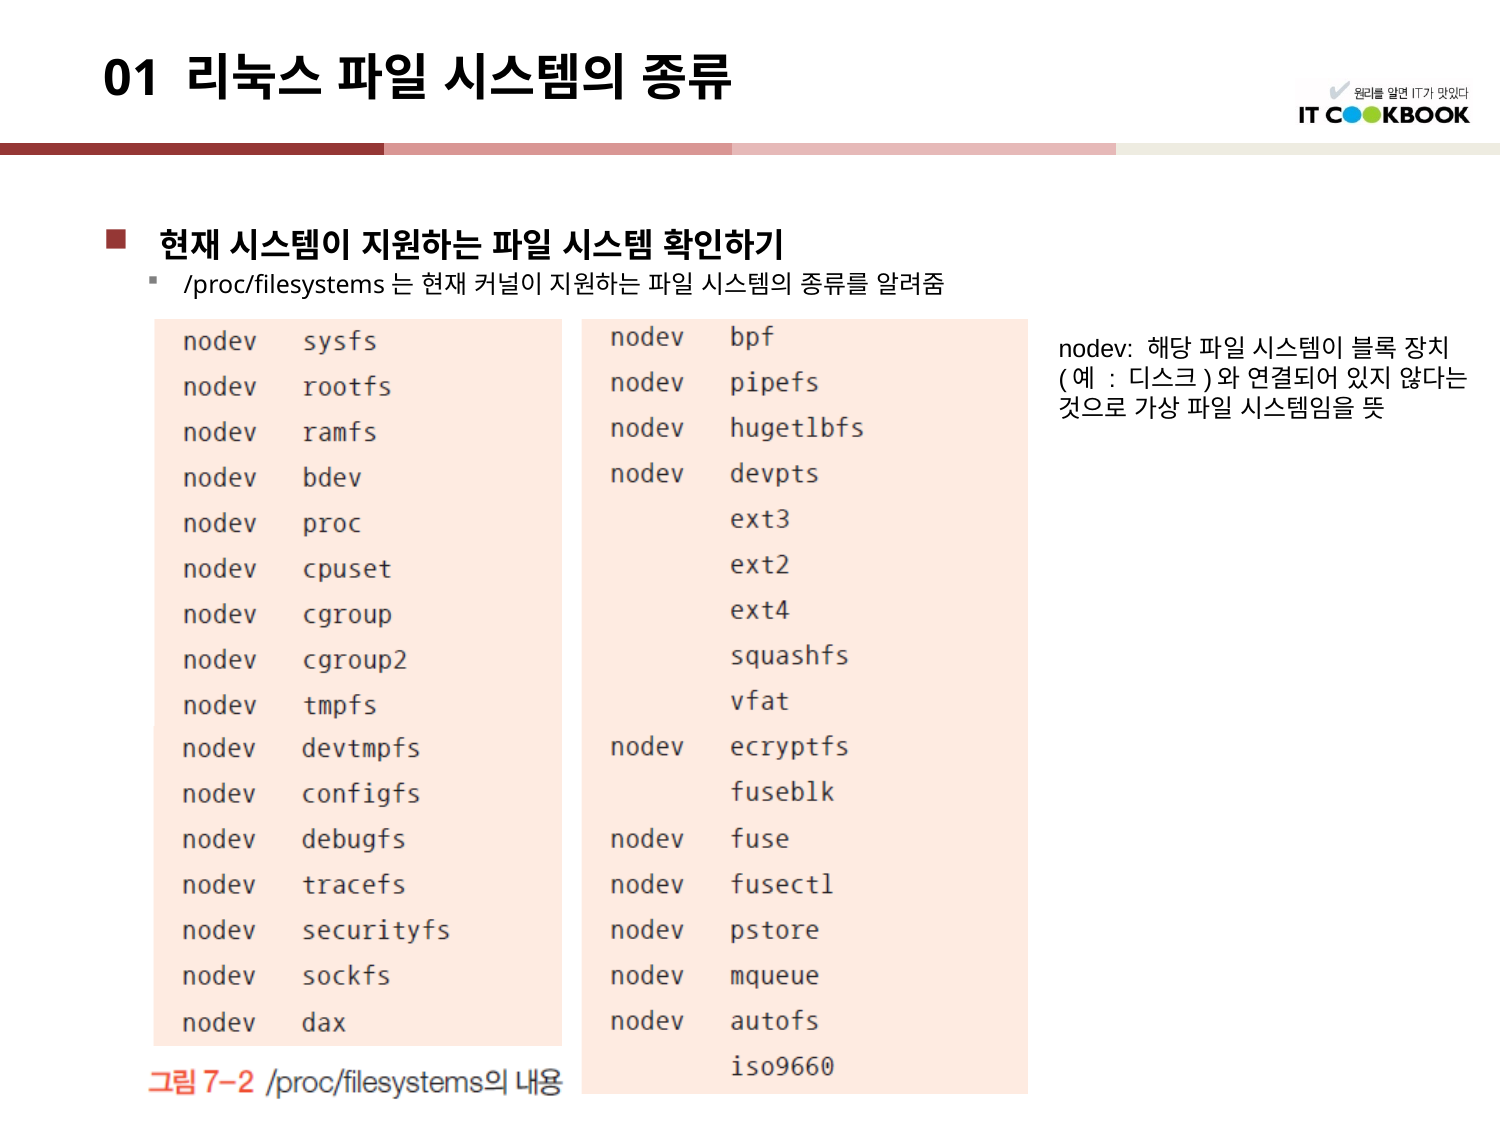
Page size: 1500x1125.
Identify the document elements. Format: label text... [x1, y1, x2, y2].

picture [1295, 78, 1473, 125]
text_box nodev: 해당 파일 시스템이 블록 장치 (예 : 디스크)와 연결되어 있지 않다는 것으로 가상 파일 시스템임을 뜻 [1043, 302, 1500, 453]
title 01 리눅스 파일 시스템의 종류 [88, 30, 1330, 121]
list 현재 시스템이 지원하는 파일 시스템 확인하기 /proc/filesystems는 현재 커널이 지원하는 파일 시스템의 종류를 알려줌 [88, 196, 1436, 1083]
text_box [149, 319, 1028, 1094]
picture [140, 1056, 572, 1107]
